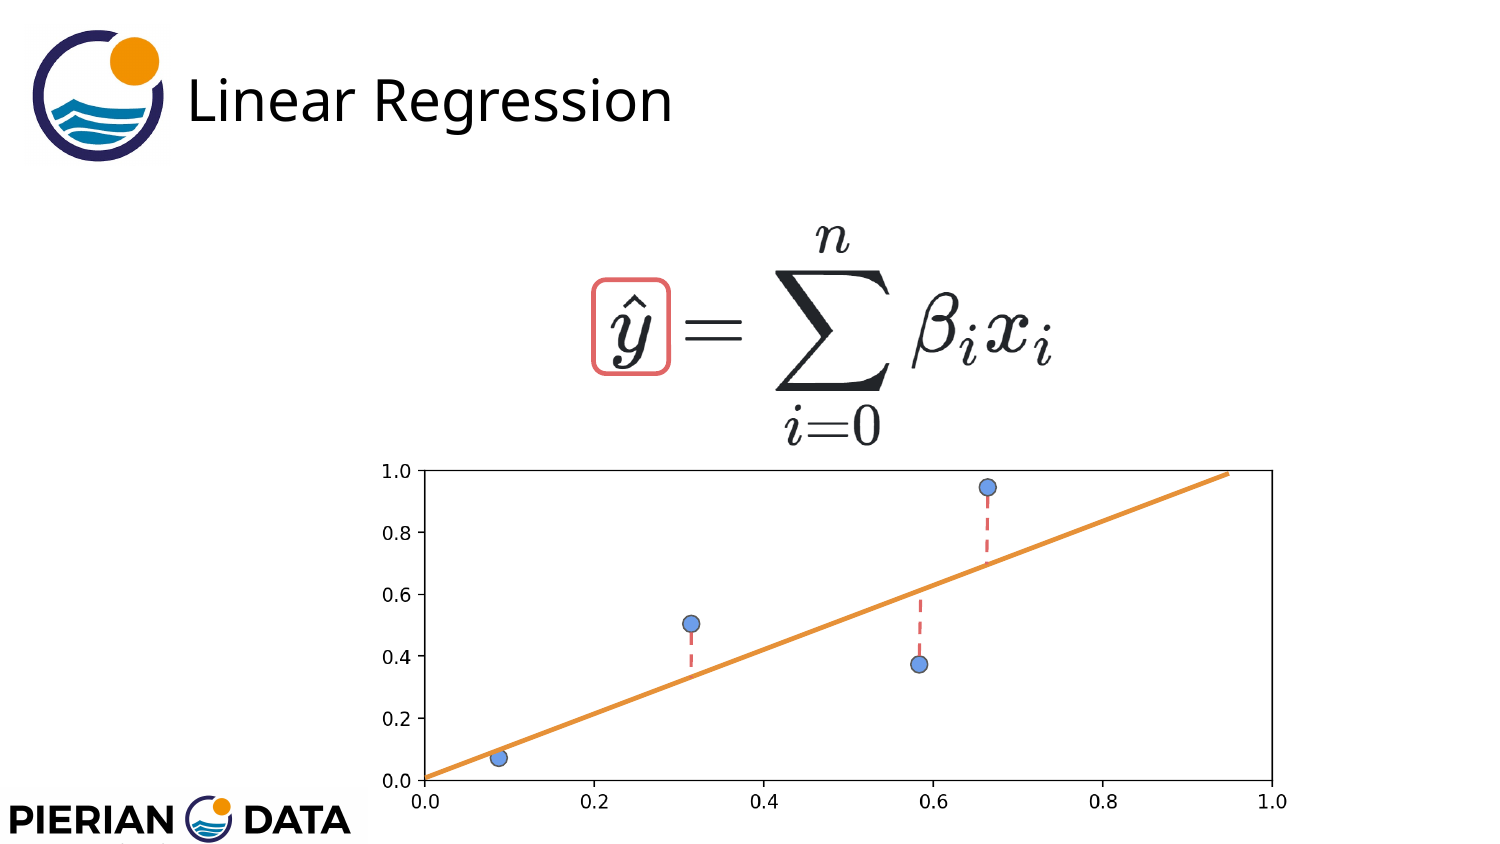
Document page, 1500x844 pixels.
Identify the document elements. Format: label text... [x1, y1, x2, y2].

picture [24, 24, 172, 167]
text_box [915, 597, 924, 659]
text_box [424, 473, 1230, 778]
title Linear Regression [176, 48, 1449, 143]
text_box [983, 500, 991, 568]
picture [0, 212, 1300, 844]
